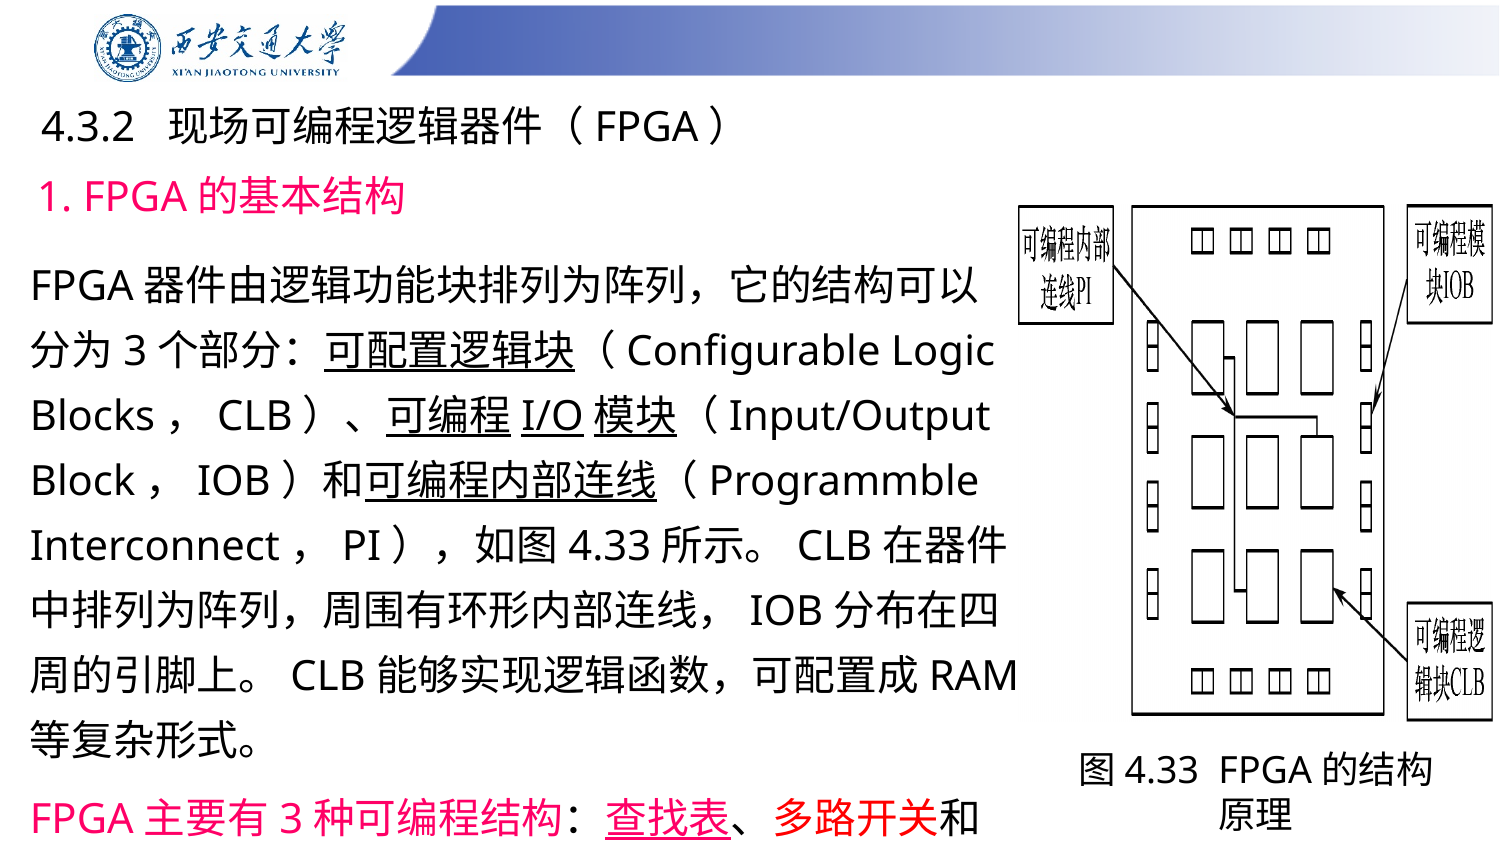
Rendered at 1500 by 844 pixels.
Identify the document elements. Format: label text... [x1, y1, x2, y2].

text_box 1. FPGA的基本结构 [22, 162, 421, 227]
title 4.3.2 现场可编程逻辑器件（FPGA） [29, 79, 1324, 186]
text_box 图4.33 FPGA的结构原理 [1059, 740, 1453, 843]
picture [0, 0, 1500, 844]
text_box FPGA器件由逻辑功能块排列为阵列，它的结构可以分为3个部分：可配置逻辑块（Configurable Logic Blocks，CLB）、可编程I/O模块（Input/Output Block，IOB）和可编程内部连线（Programmble Interconnect，PI），如图4.33所示。CLB在器件中排列为阵列，周围有环形内部连线，IOB分布在四周的引脚上。CLB能够实现逻辑函数，可配置成RAM等复杂形式。 FPGA主要有3种可编程结构：查找表、多路开关和多级与非门结构。 [18, 238, 1032, 844]
